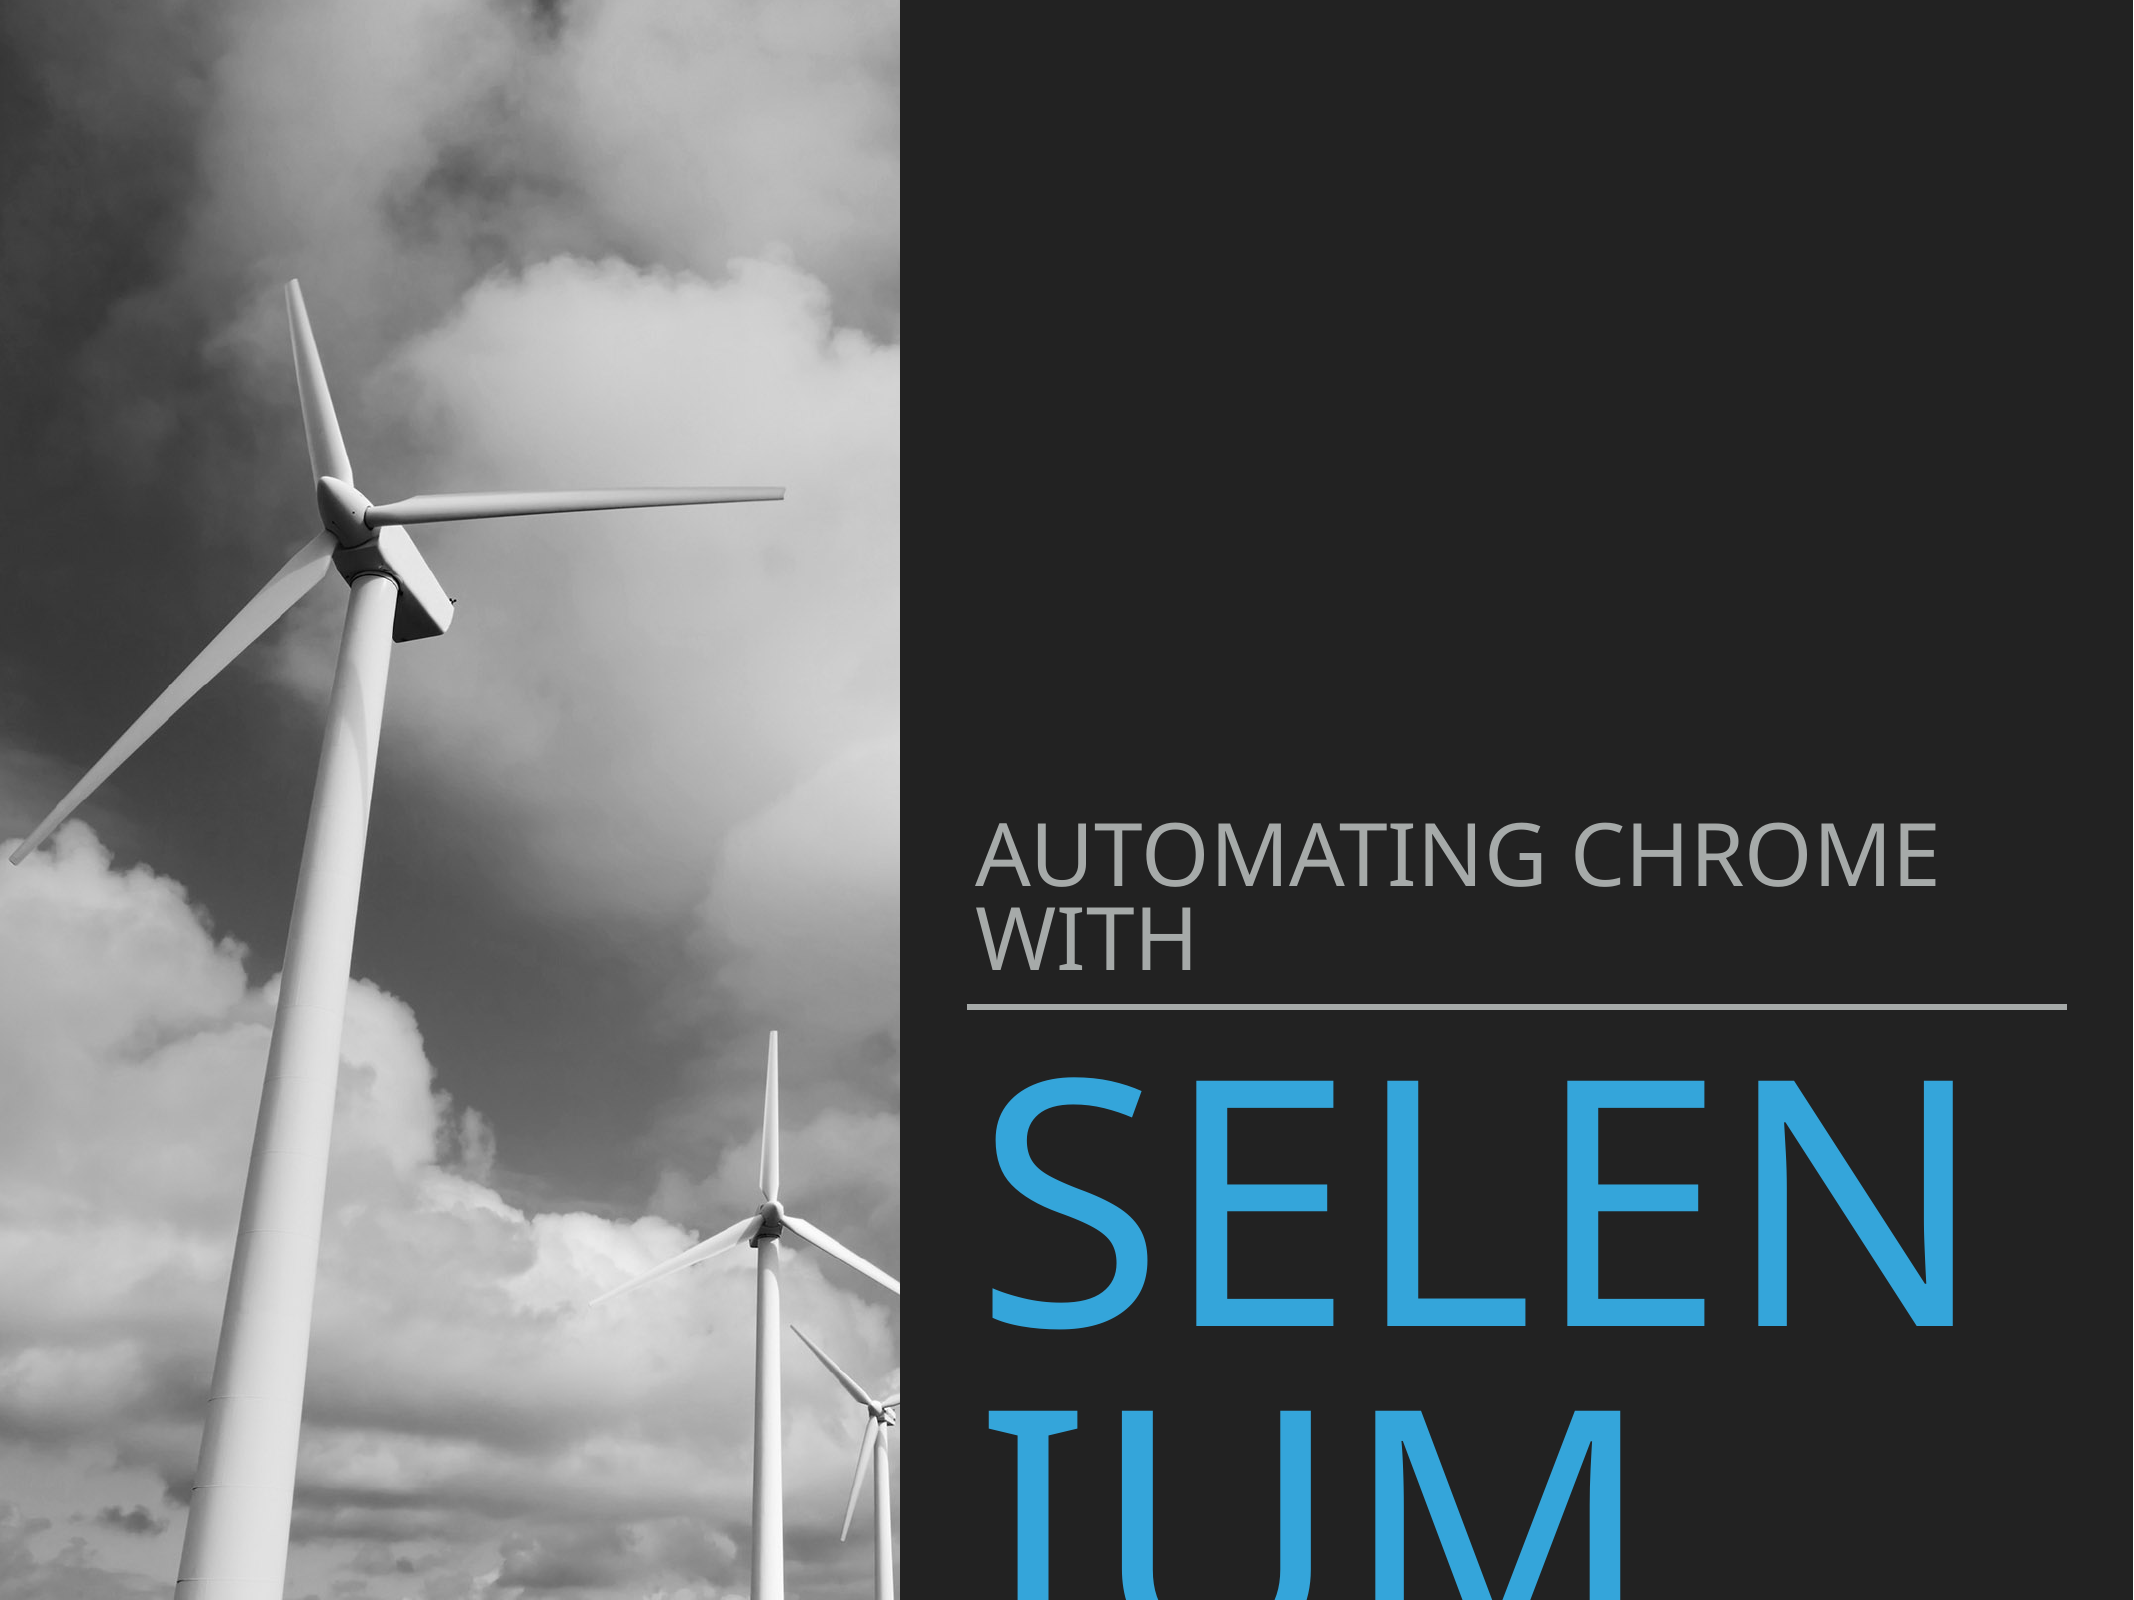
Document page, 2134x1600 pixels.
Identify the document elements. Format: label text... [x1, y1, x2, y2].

list Automating chrome with [966, 699, 2068, 997]
title Selenium [966, 1053, 2068, 1499]
picture [0, 0, 901, 1600]
